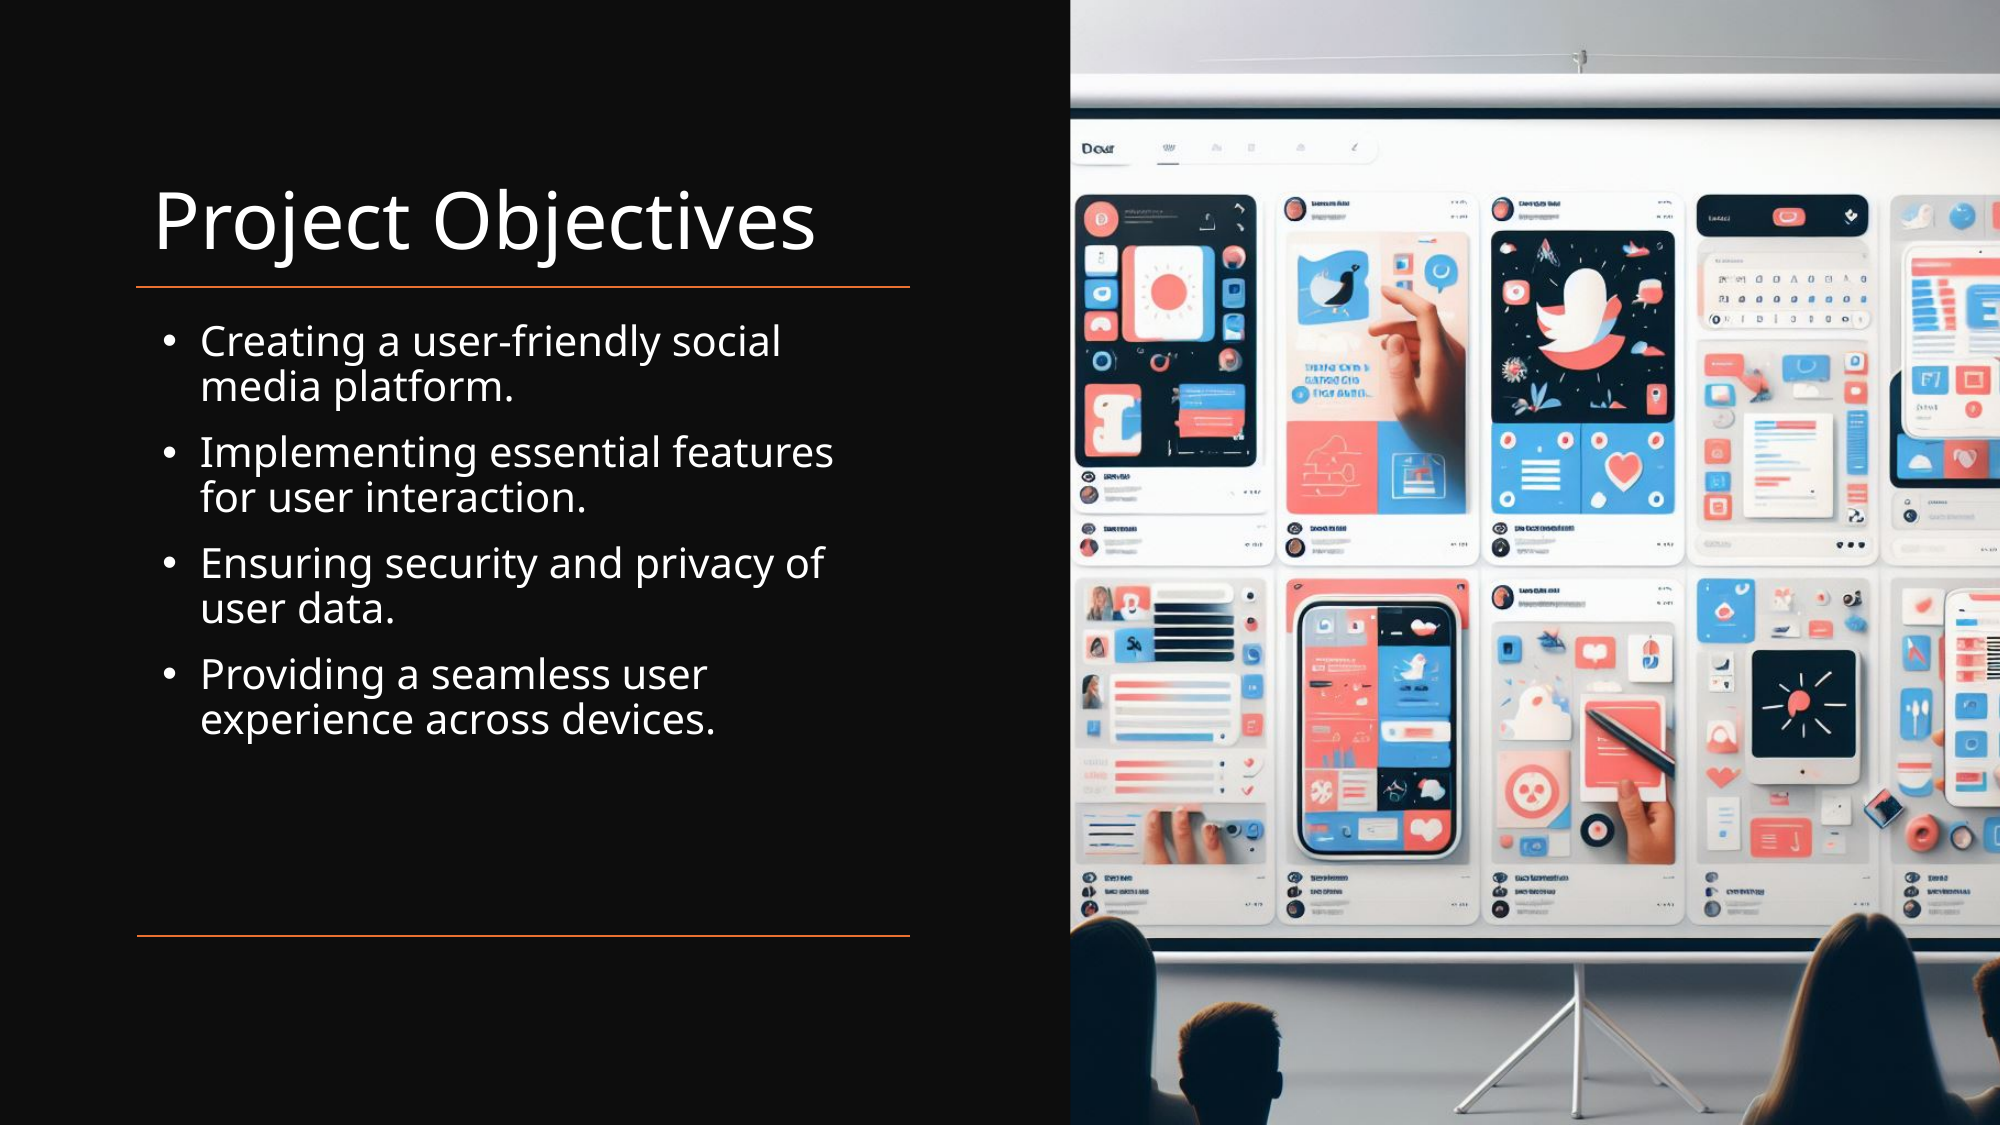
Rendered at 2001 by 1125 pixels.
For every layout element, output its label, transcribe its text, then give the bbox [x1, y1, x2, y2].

title Project Objectives [137, 73, 910, 275]
picture [1069, 0, 2000, 1125]
list Creating a user-friendly social media platform. Implementing essential features for user interaction. Ensuring security and privacy of user data. Providing a seamless user experience across devices. [147, 313, 900, 912]
text_box [0, 0, 1069, 1125]
